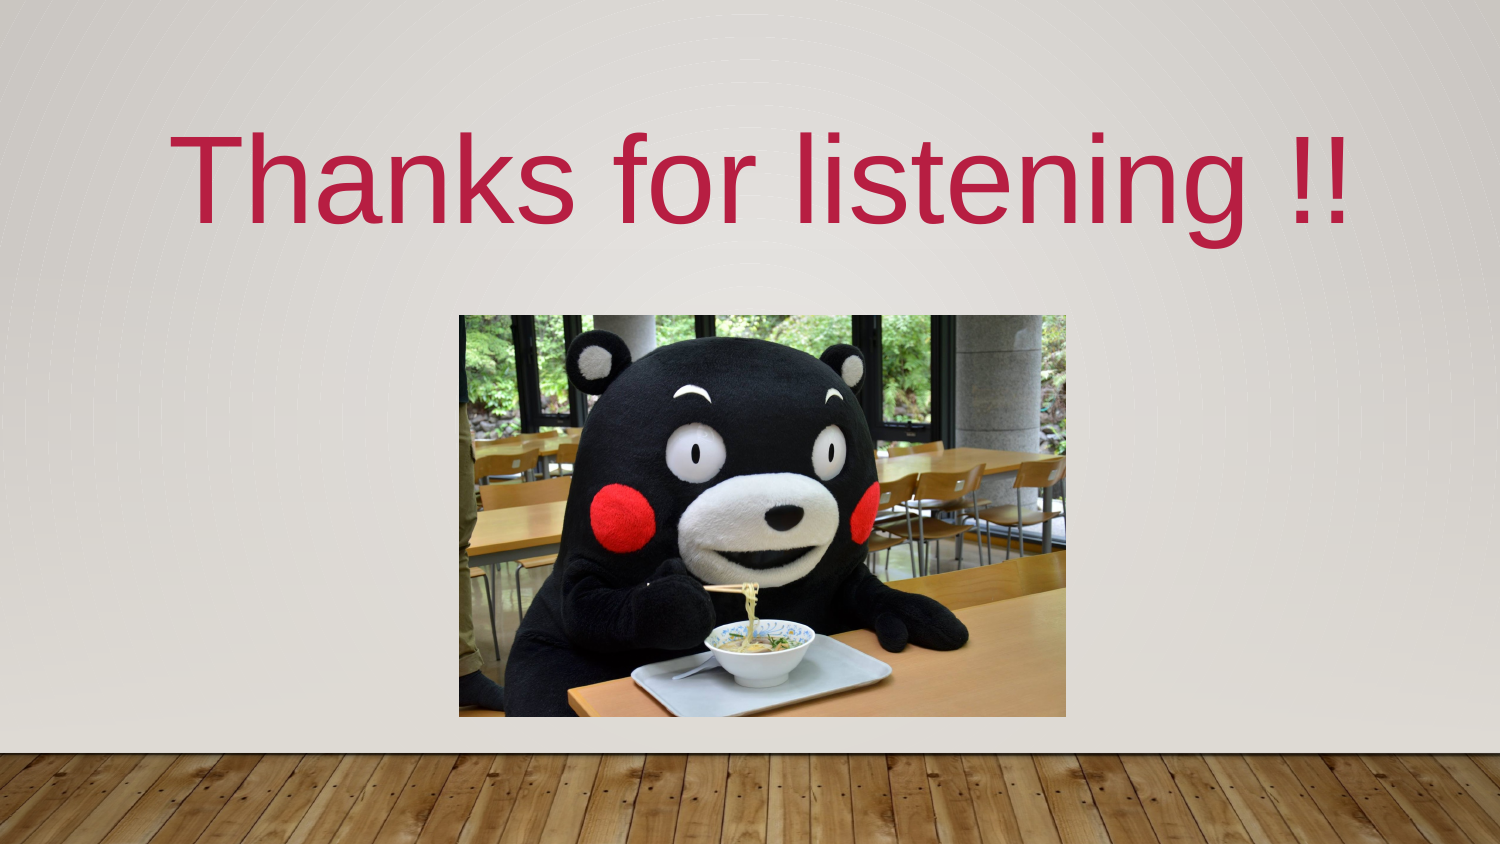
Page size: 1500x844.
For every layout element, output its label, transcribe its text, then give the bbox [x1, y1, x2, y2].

picture [0, 753, 1500, 844]
picture [458, 315, 1066, 717]
text_box Thanks for listening !! [153, 91, 1372, 257]
